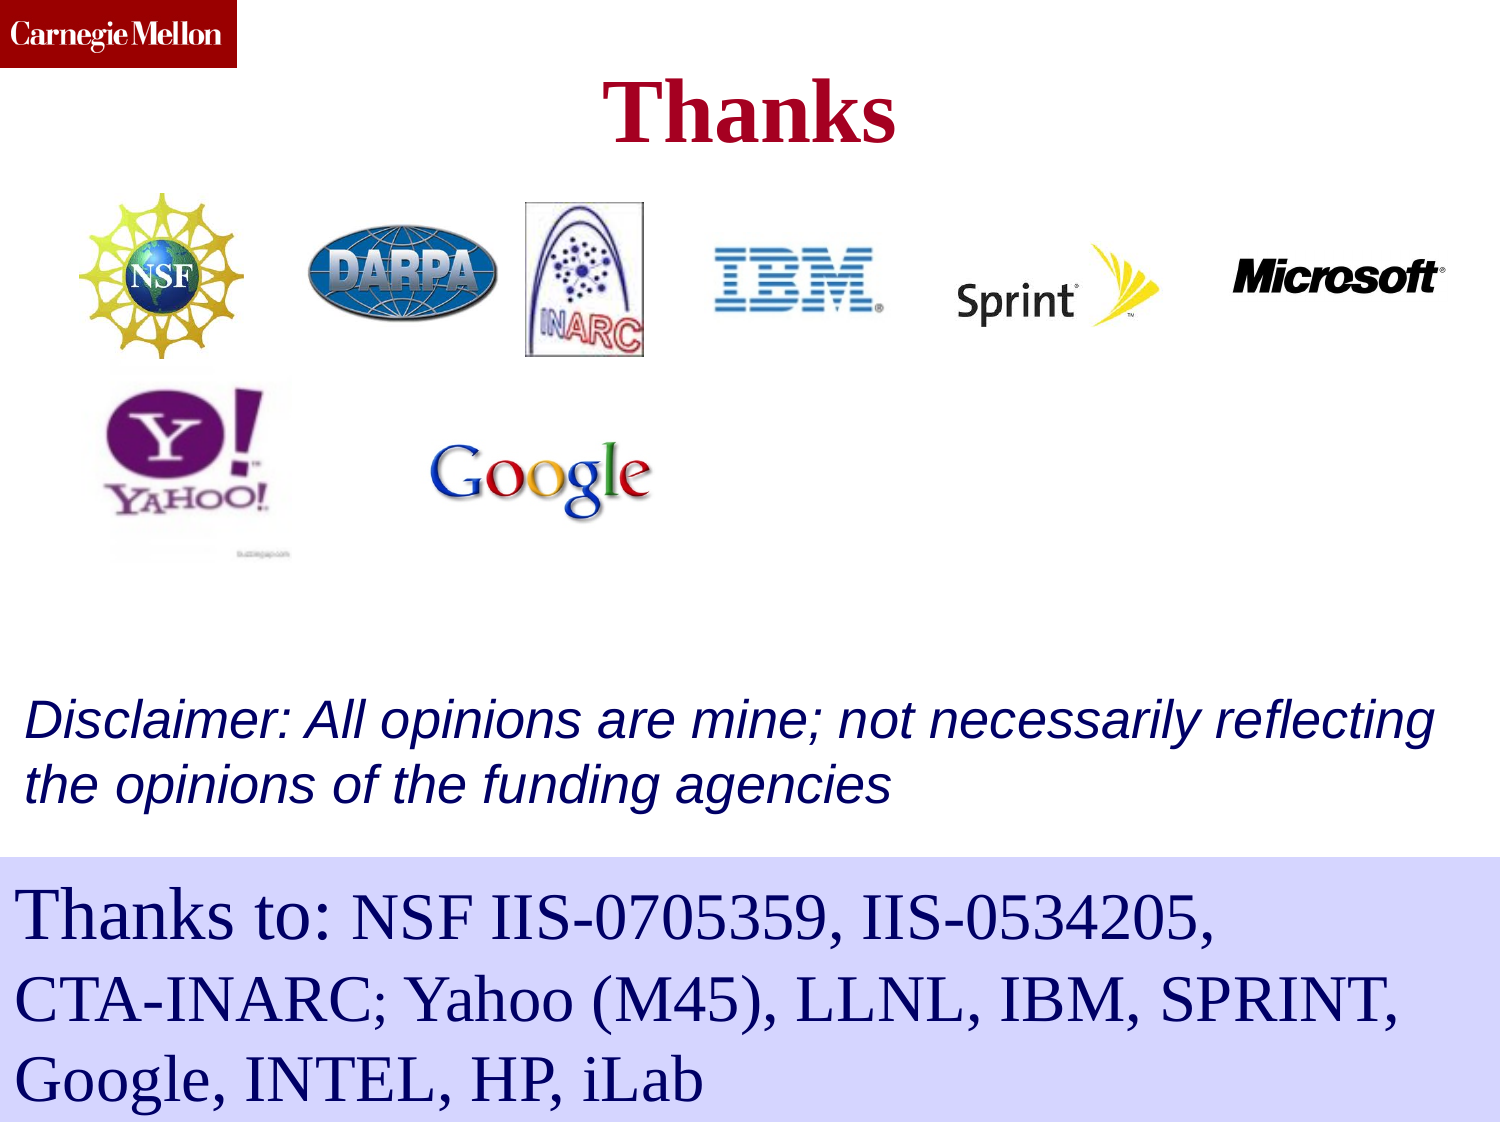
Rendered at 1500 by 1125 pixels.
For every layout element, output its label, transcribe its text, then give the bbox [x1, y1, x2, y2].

title Thanks [112, 49, 1388, 163]
picture [78, 193, 292, 563]
picture [928, 228, 1174, 351]
text_box Disclaimer: All opinions are mine; not necessarily reflecting the opinions of the funding agencies [9, 677, 1500, 822]
picture [387, 395, 695, 563]
picture [0, 0, 237, 68]
picture [524, 201, 645, 357]
picture [301, 220, 503, 331]
picture [703, 232, 891, 332]
text_box Thanks to: NSF IIS-0705359, IIS-0534205, CTA-INARC; Yahoo (M45), LLNL, IBM, SPRINT, Google, INTEL, HP, iLab [0, 857, 1500, 1122]
picture [1228, 250, 1448, 303]
